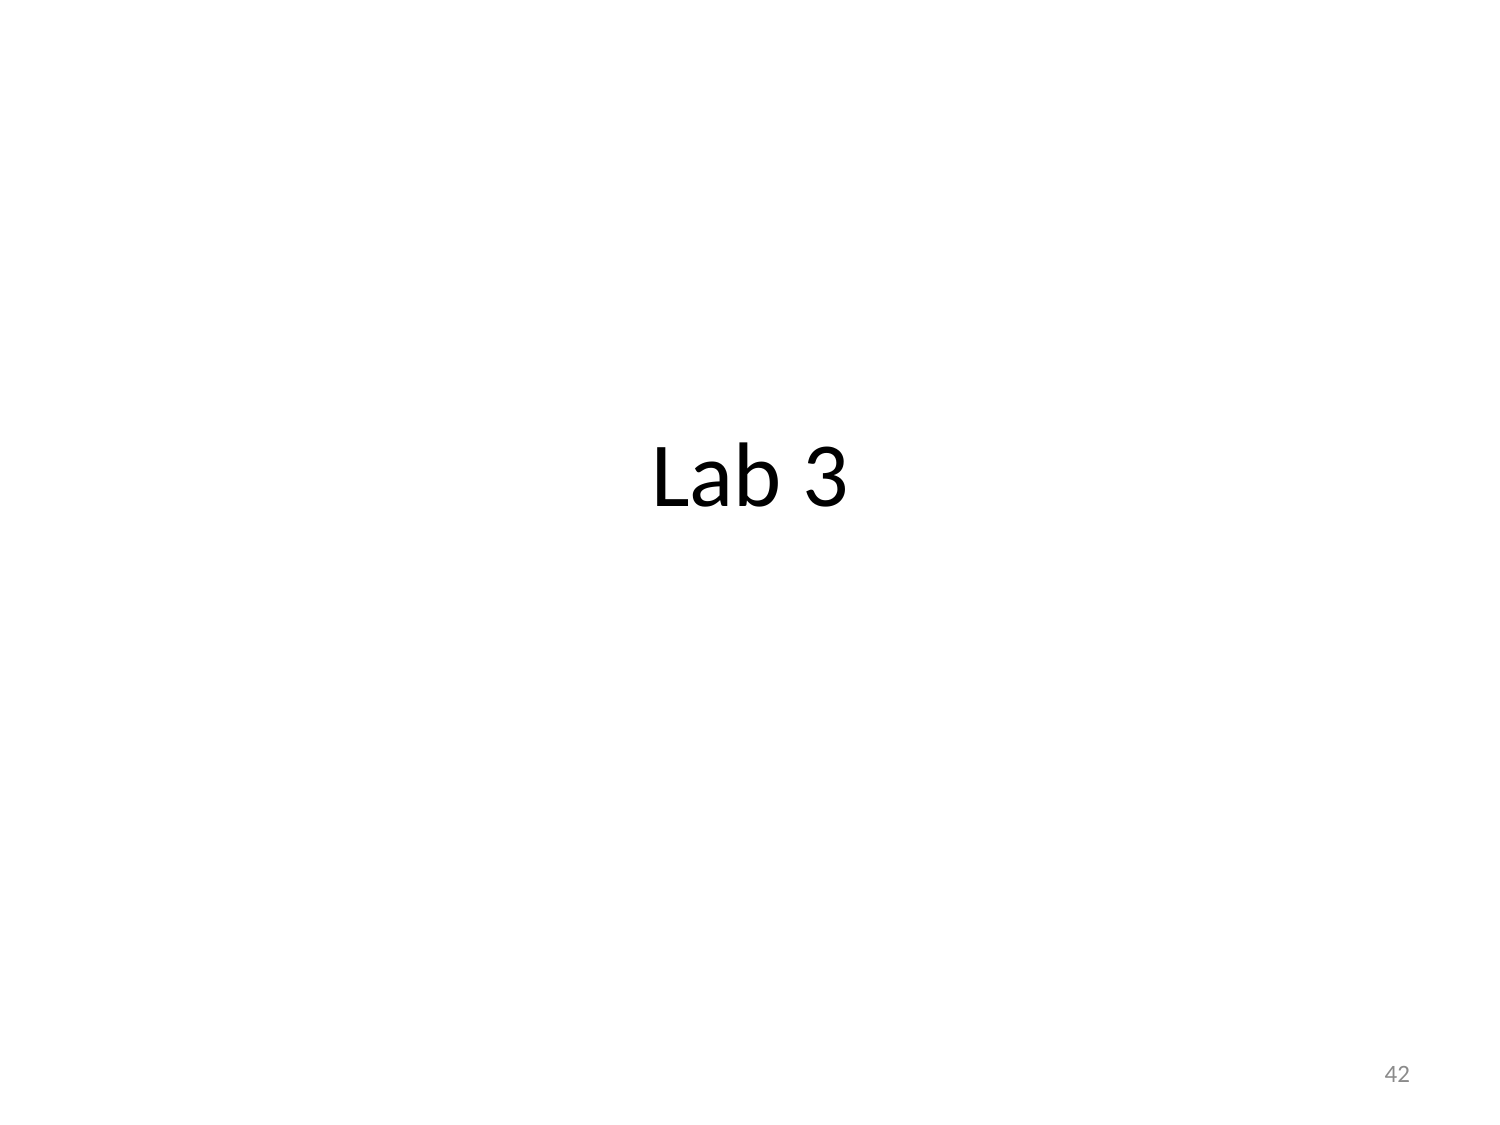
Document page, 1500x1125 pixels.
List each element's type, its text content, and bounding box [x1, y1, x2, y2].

slide_number 42 [1074, 1042, 1425, 1103]
title Lab 3 [112, 349, 1388, 591]
